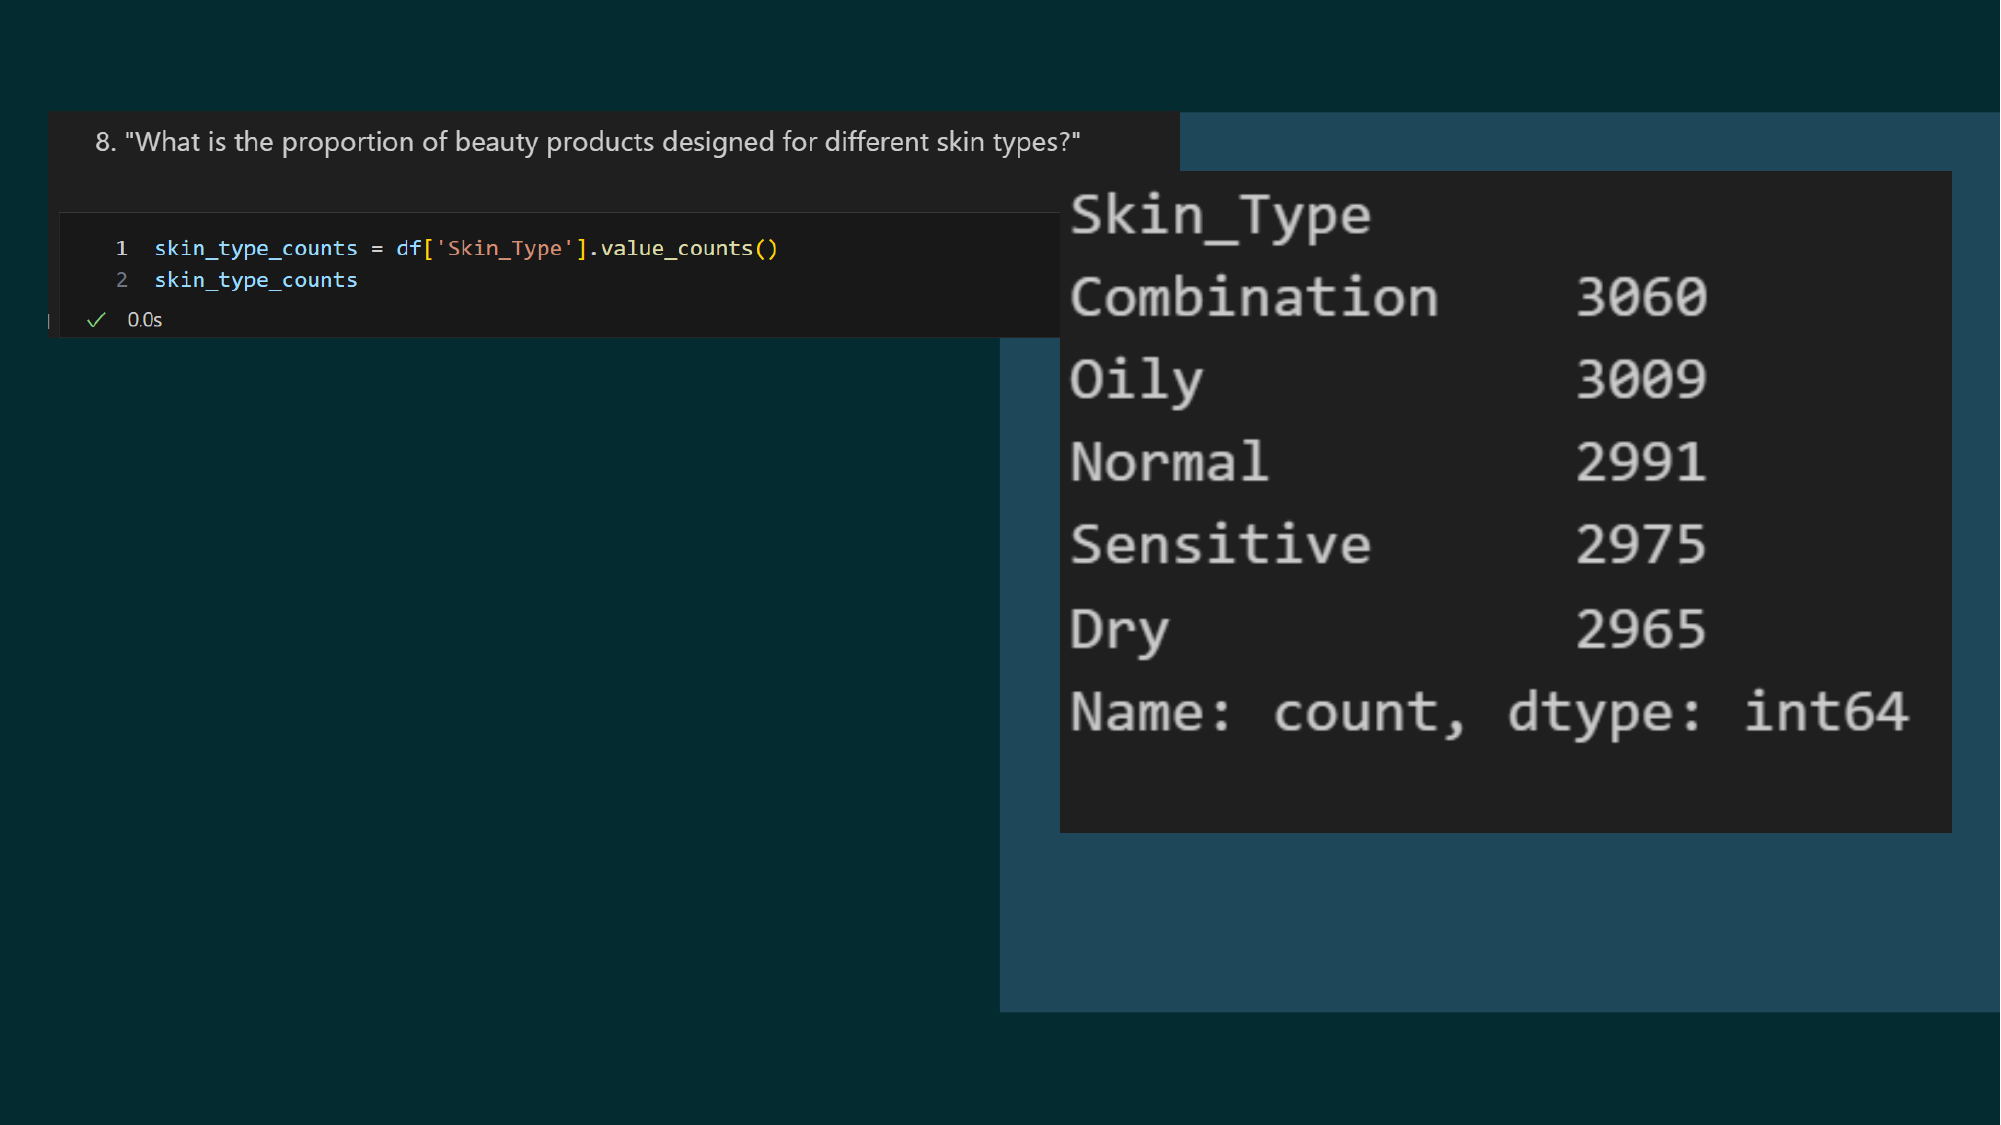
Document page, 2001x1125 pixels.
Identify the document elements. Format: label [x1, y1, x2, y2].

picture [48, 111, 1952, 833]
